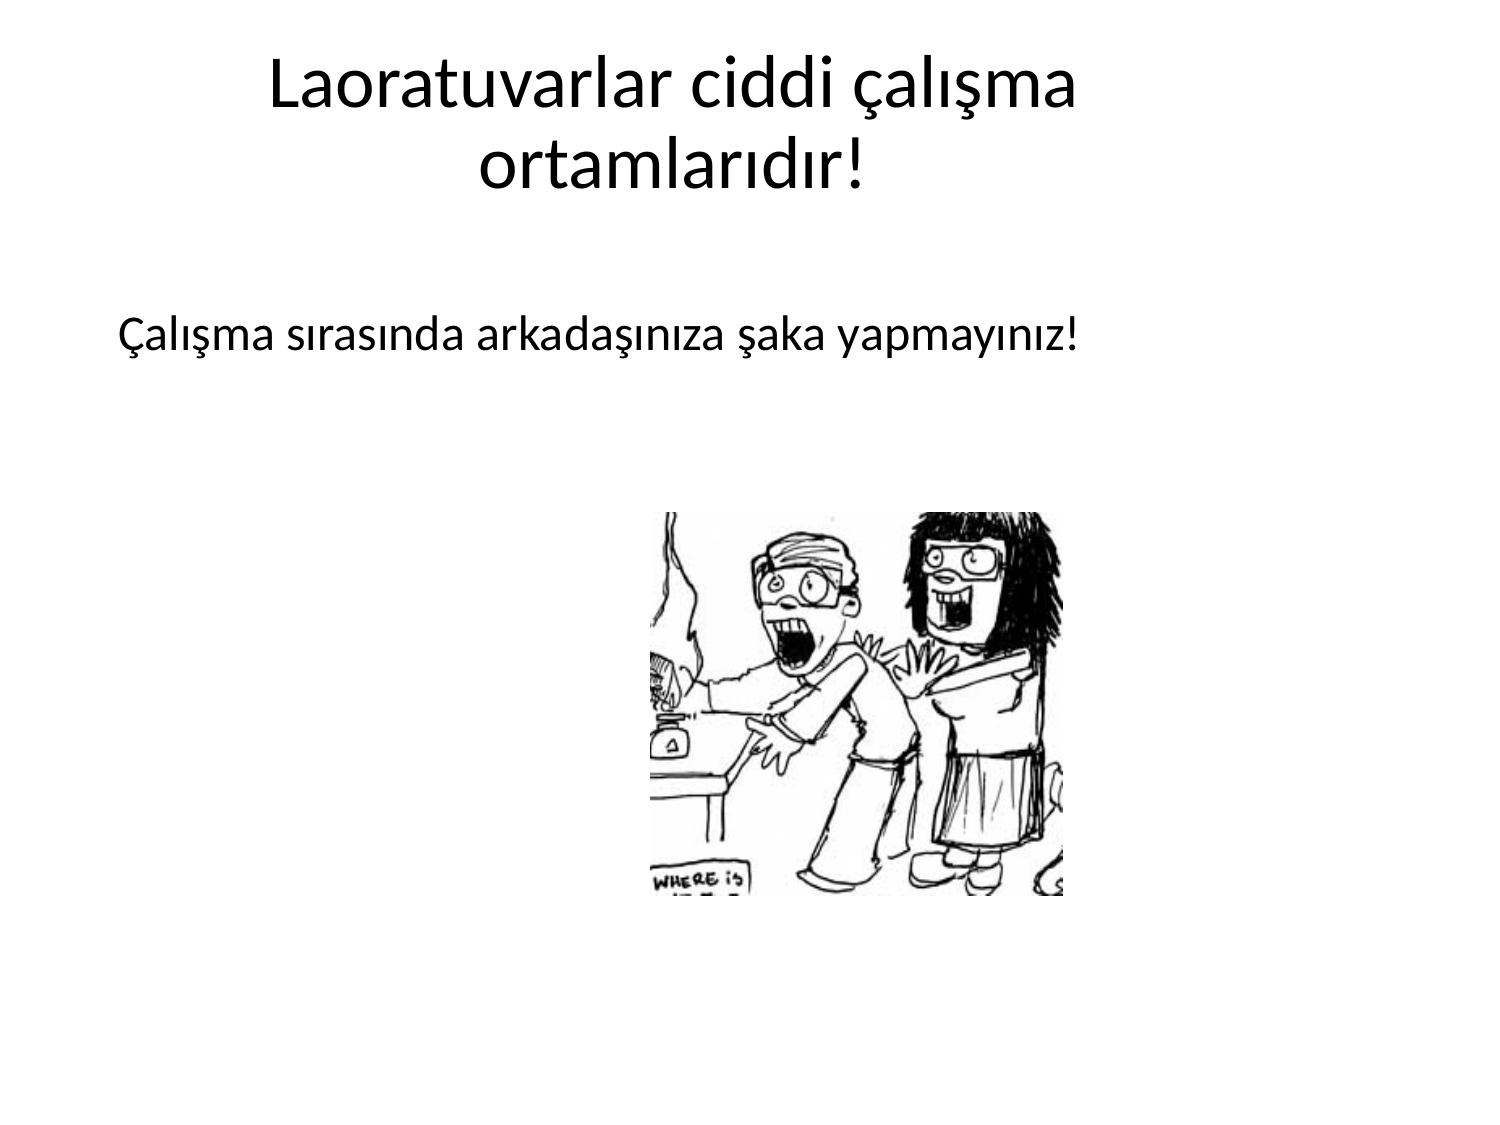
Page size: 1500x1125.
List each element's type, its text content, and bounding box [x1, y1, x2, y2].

list Çalışma sırasında arkadaşınıza şaka yapmayınız! [103, 299, 1397, 1014]
picture [649, 512, 1063, 896]
title Laoratuvarlar ciddi çalışma ortamlarıdır! [64, 48, 1284, 199]
